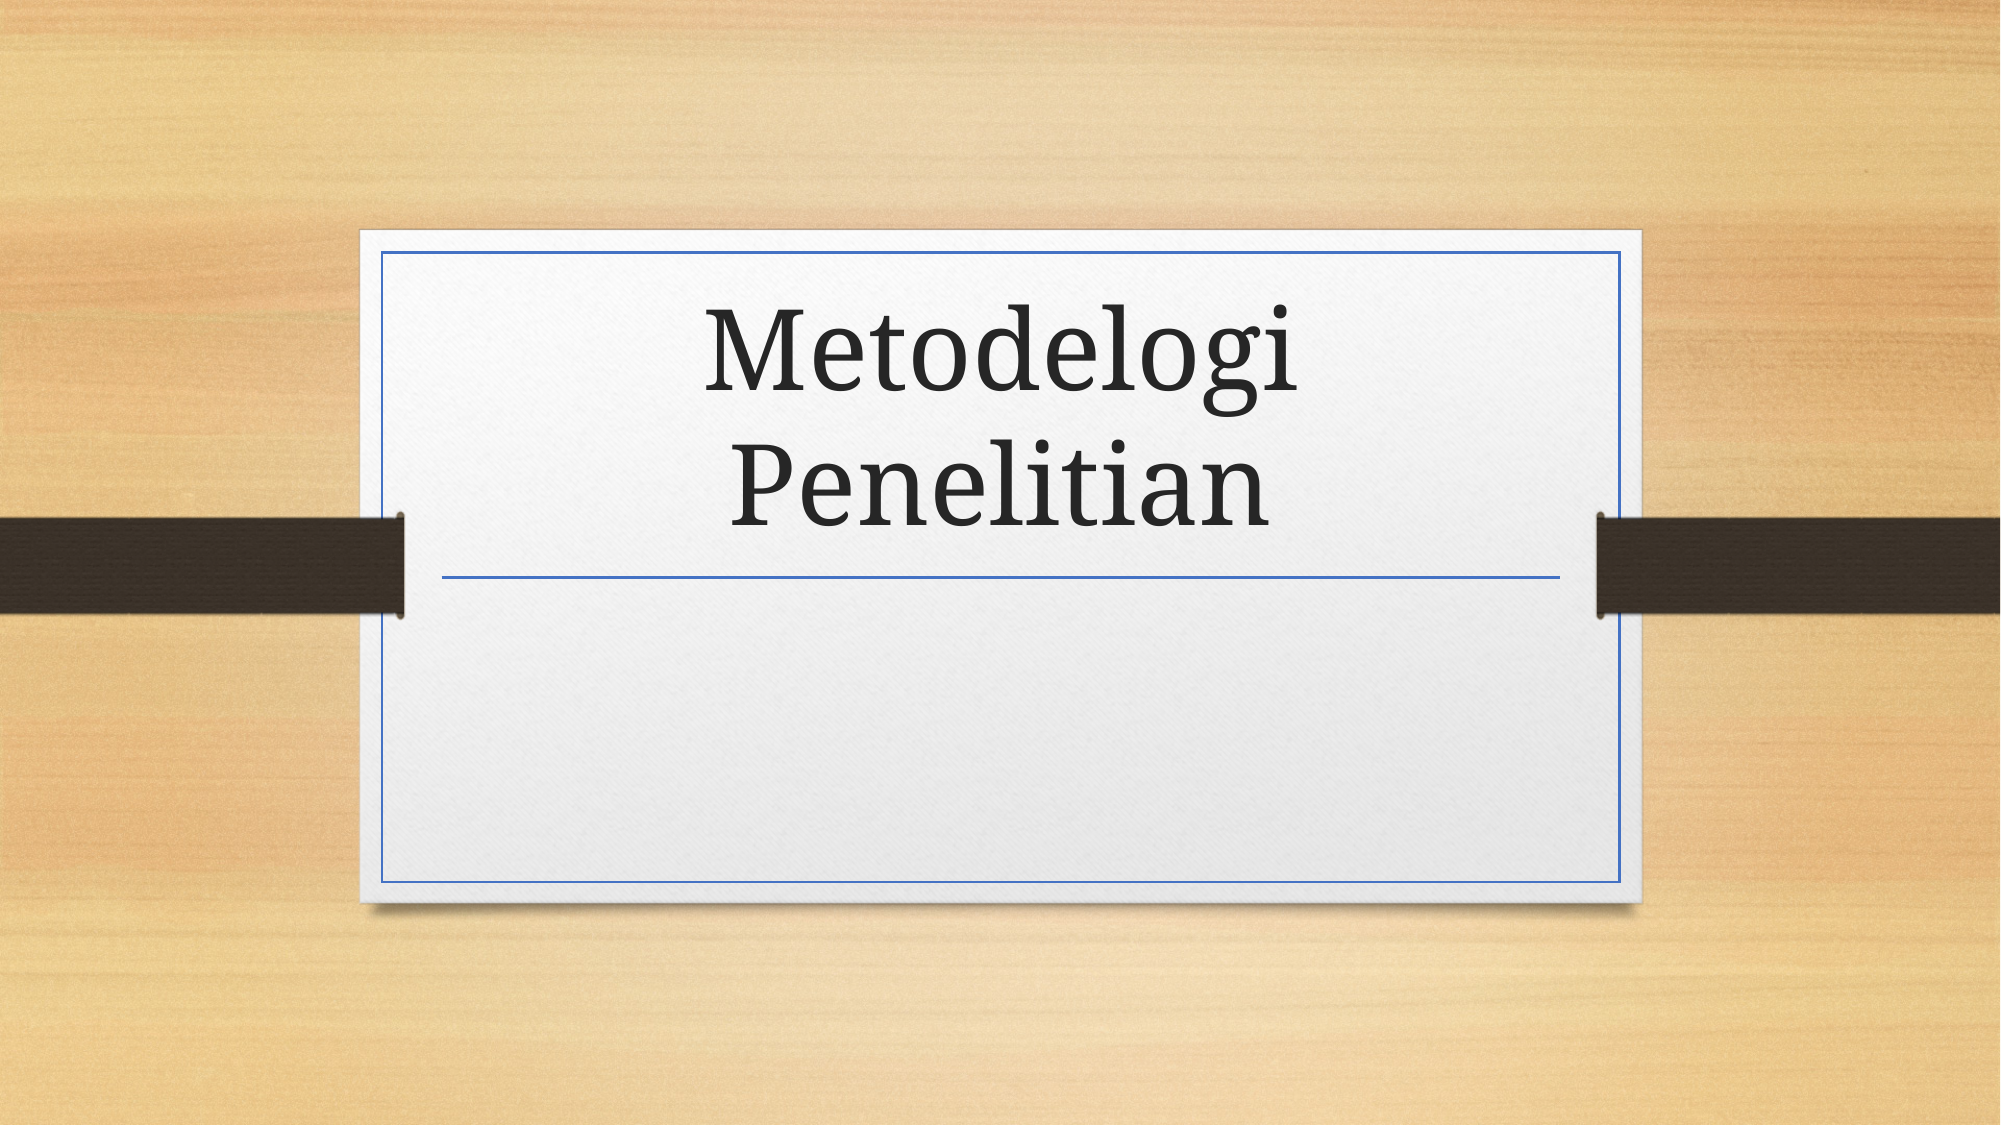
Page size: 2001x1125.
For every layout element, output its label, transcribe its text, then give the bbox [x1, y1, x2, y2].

title Metodelogi Penelitian [441, 306, 1560, 556]
picture [0, 0, 2001, 1125]
